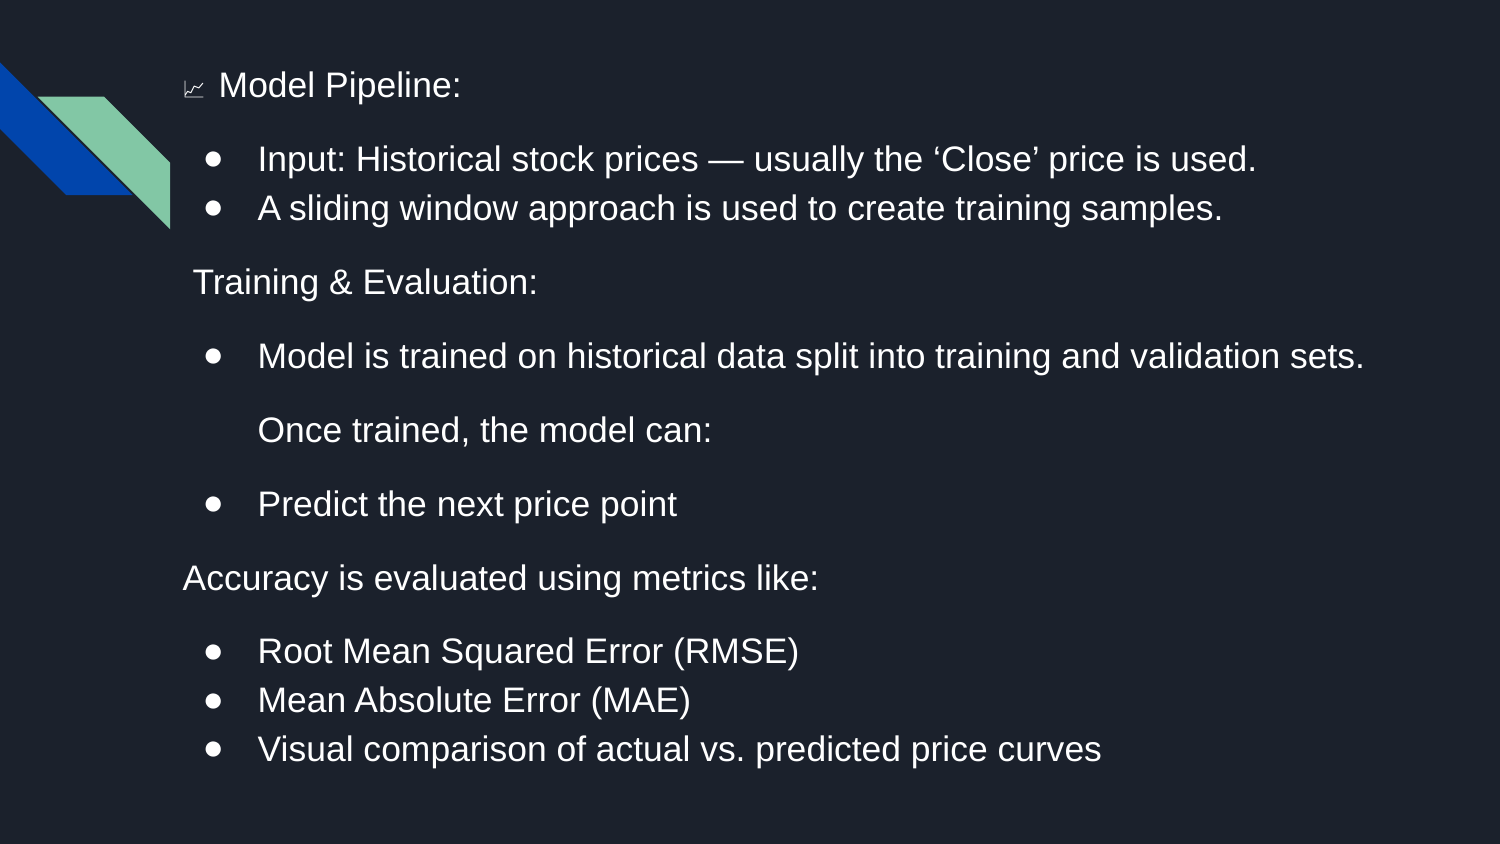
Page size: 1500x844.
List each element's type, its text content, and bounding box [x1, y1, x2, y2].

list 📈 Model Pipeline: Input: Historical stock prices — usually the ‘Close’ price is used. A sliding window approach is used to create training samples. Training & Evaluation: Model is trained on historical data split into training and validation sets. Once trained, the model can: Predict the next price point Accuracy is evaluated using metrics like: Root Mean Squared Error (RMSE) Mean Absolute Error (MAE) Visual comparison of actual vs. predicted price curves [167, 40, 1475, 786]
